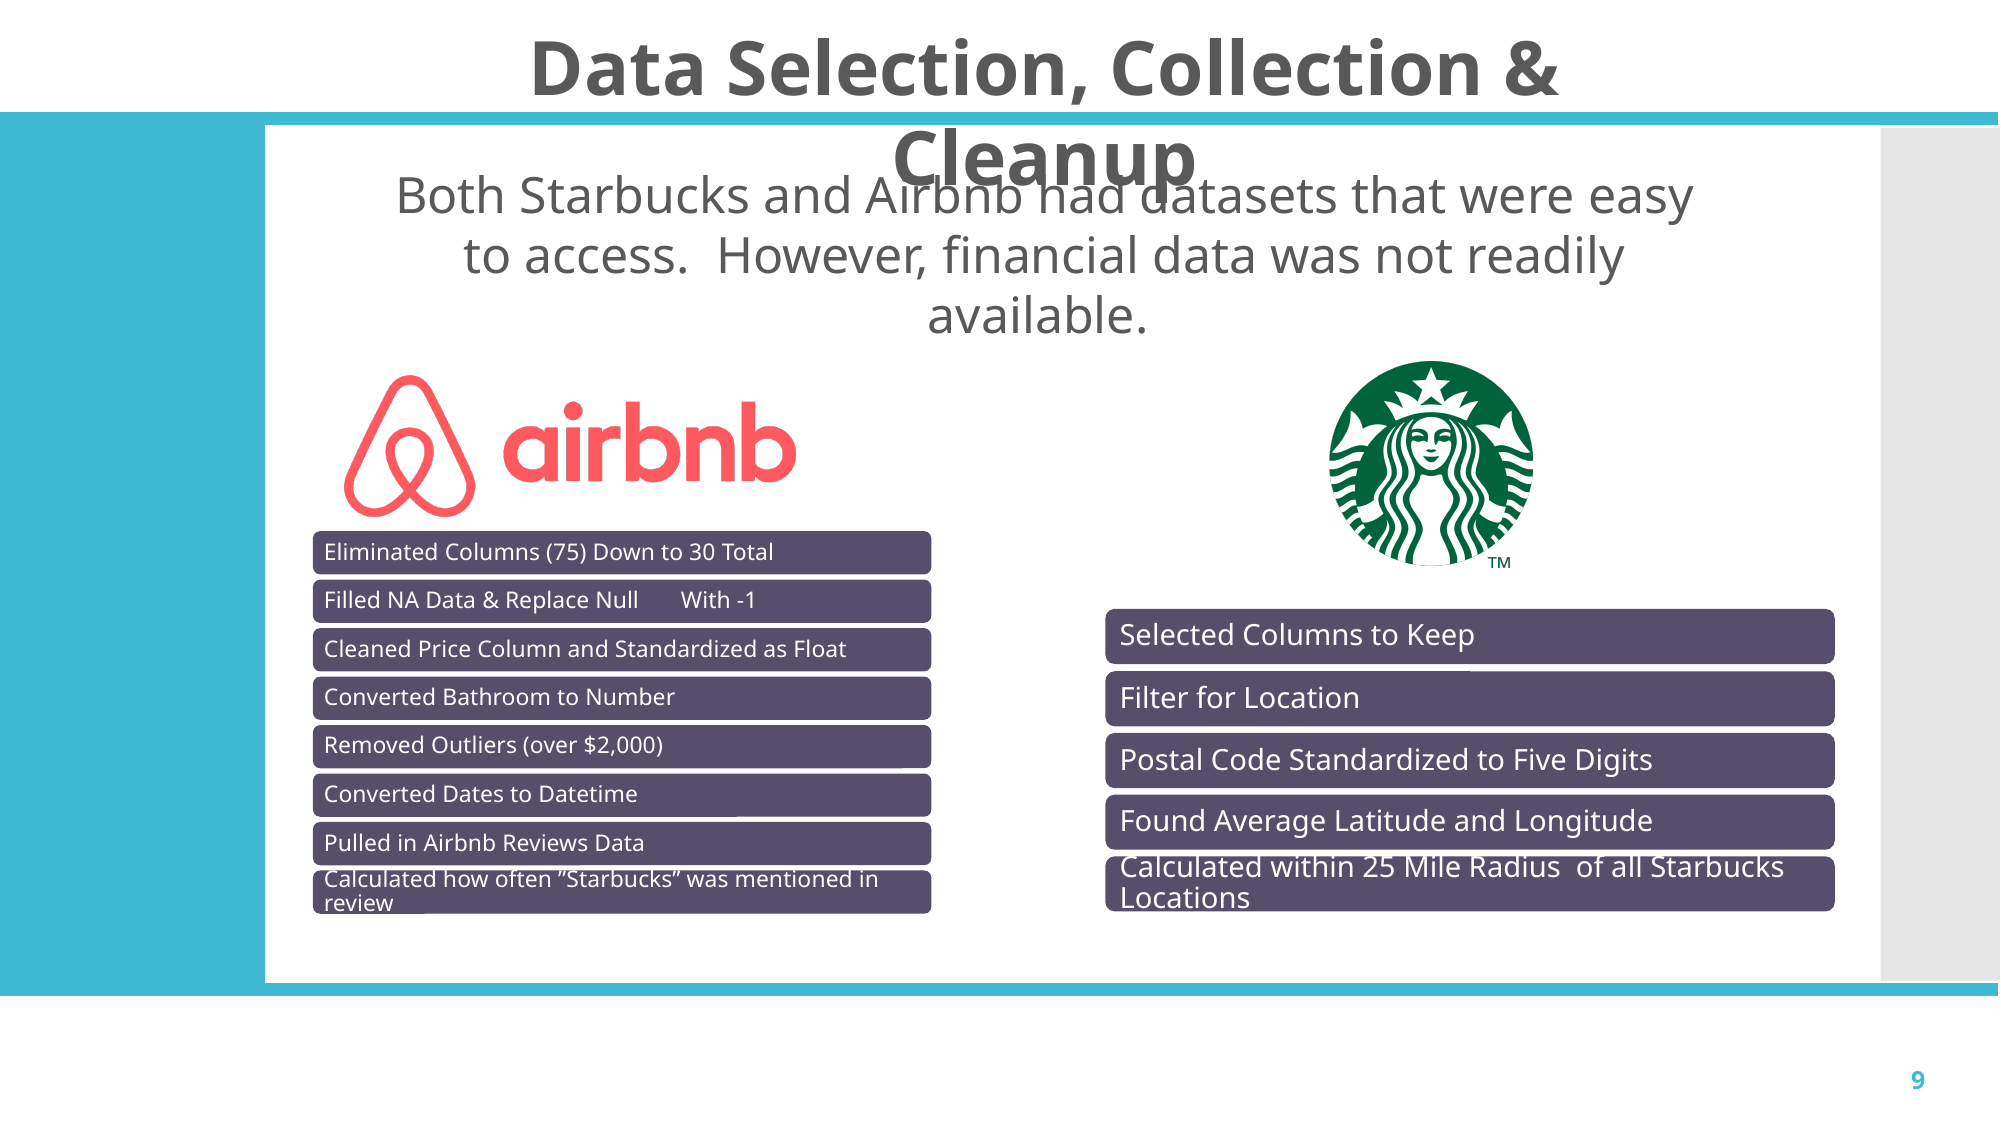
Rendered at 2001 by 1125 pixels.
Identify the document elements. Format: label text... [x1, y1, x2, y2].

text_box Data Selection, Collection & Cleanup [395, 12, 1695, 118]
picture [343, 375, 796, 517]
picture [1329, 361, 1533, 568]
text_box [0, 118, 2000, 990]
slide_number 9 [1689, 1011, 1941, 1125]
